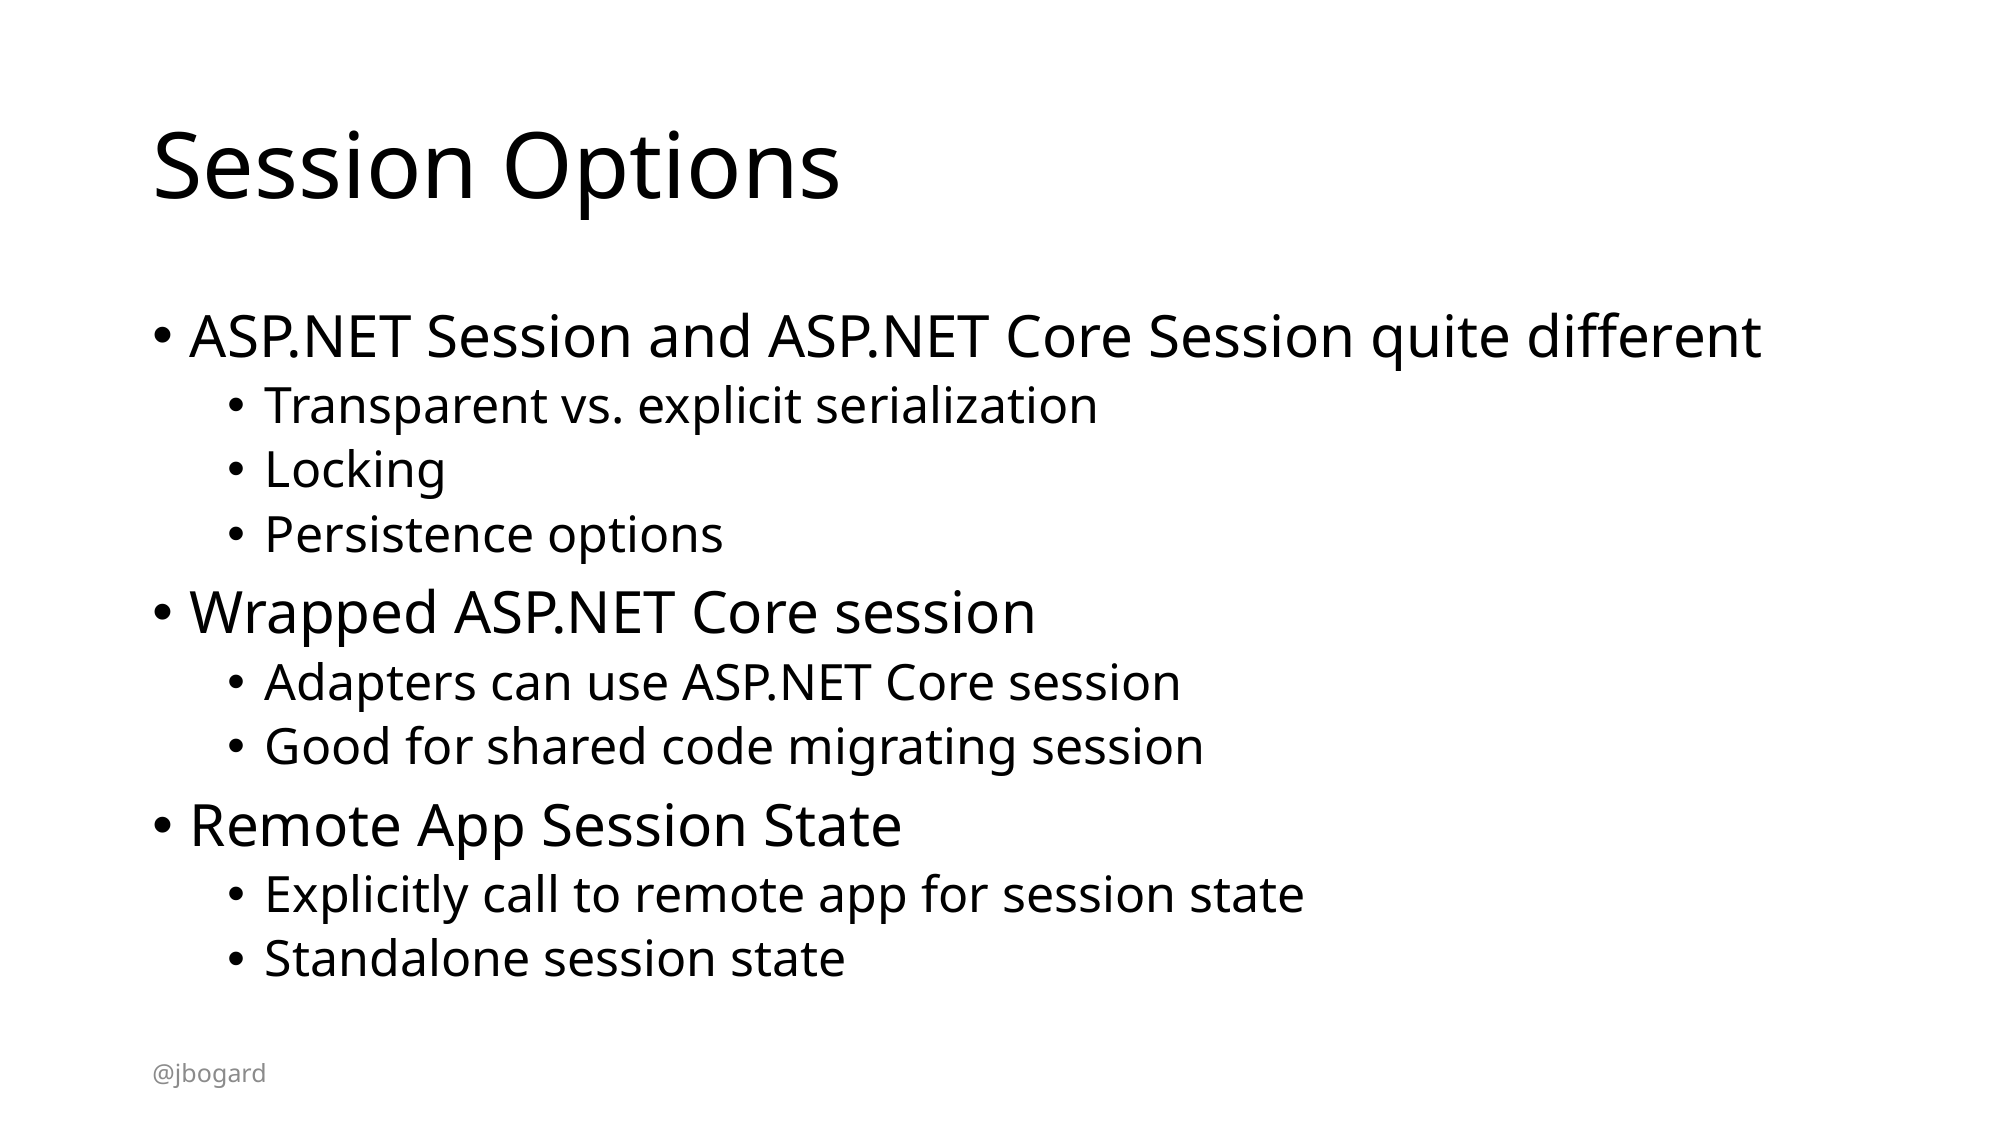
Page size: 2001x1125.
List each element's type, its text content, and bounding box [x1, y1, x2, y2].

title Session Options [137, 59, 1863, 278]
list ASP.NET Session and ASP.NET Core Session quite different Transparent vs. explicit serialization Locking Persistence options Wrapped ASP.NET Core session Adapters can use ASP.NET Core session Good for shared code migrating session Remote App Session State Explicitly call to remote app for session state Standalone session state [137, 299, 1863, 1014]
slide_number @jbogard [137, 1042, 588, 1103]
